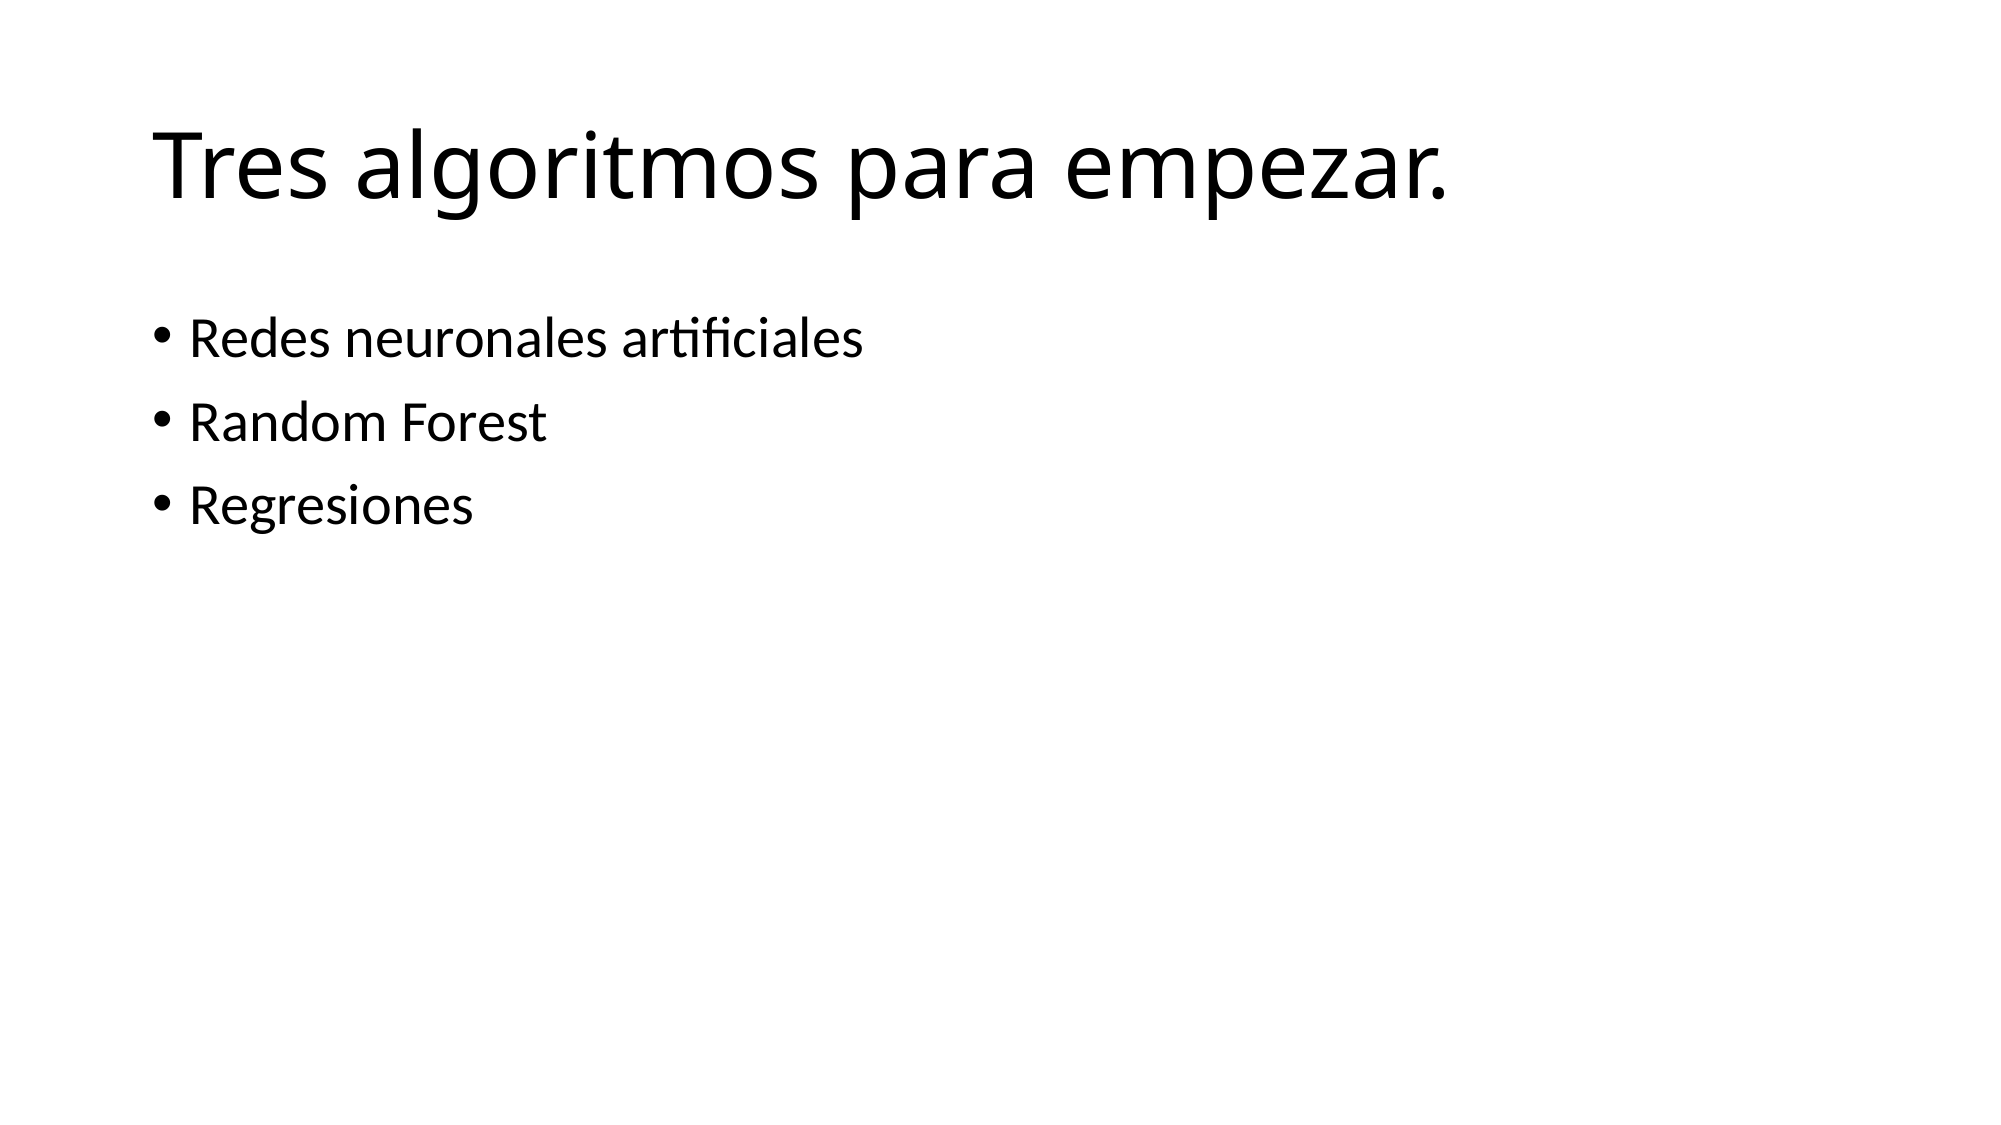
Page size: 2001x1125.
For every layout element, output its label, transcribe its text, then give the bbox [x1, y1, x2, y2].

title Tres algoritmos para empezar. [137, 59, 1863, 278]
list Redes neuronales artificiales Random Forest Regresiones [137, 299, 1863, 1014]
